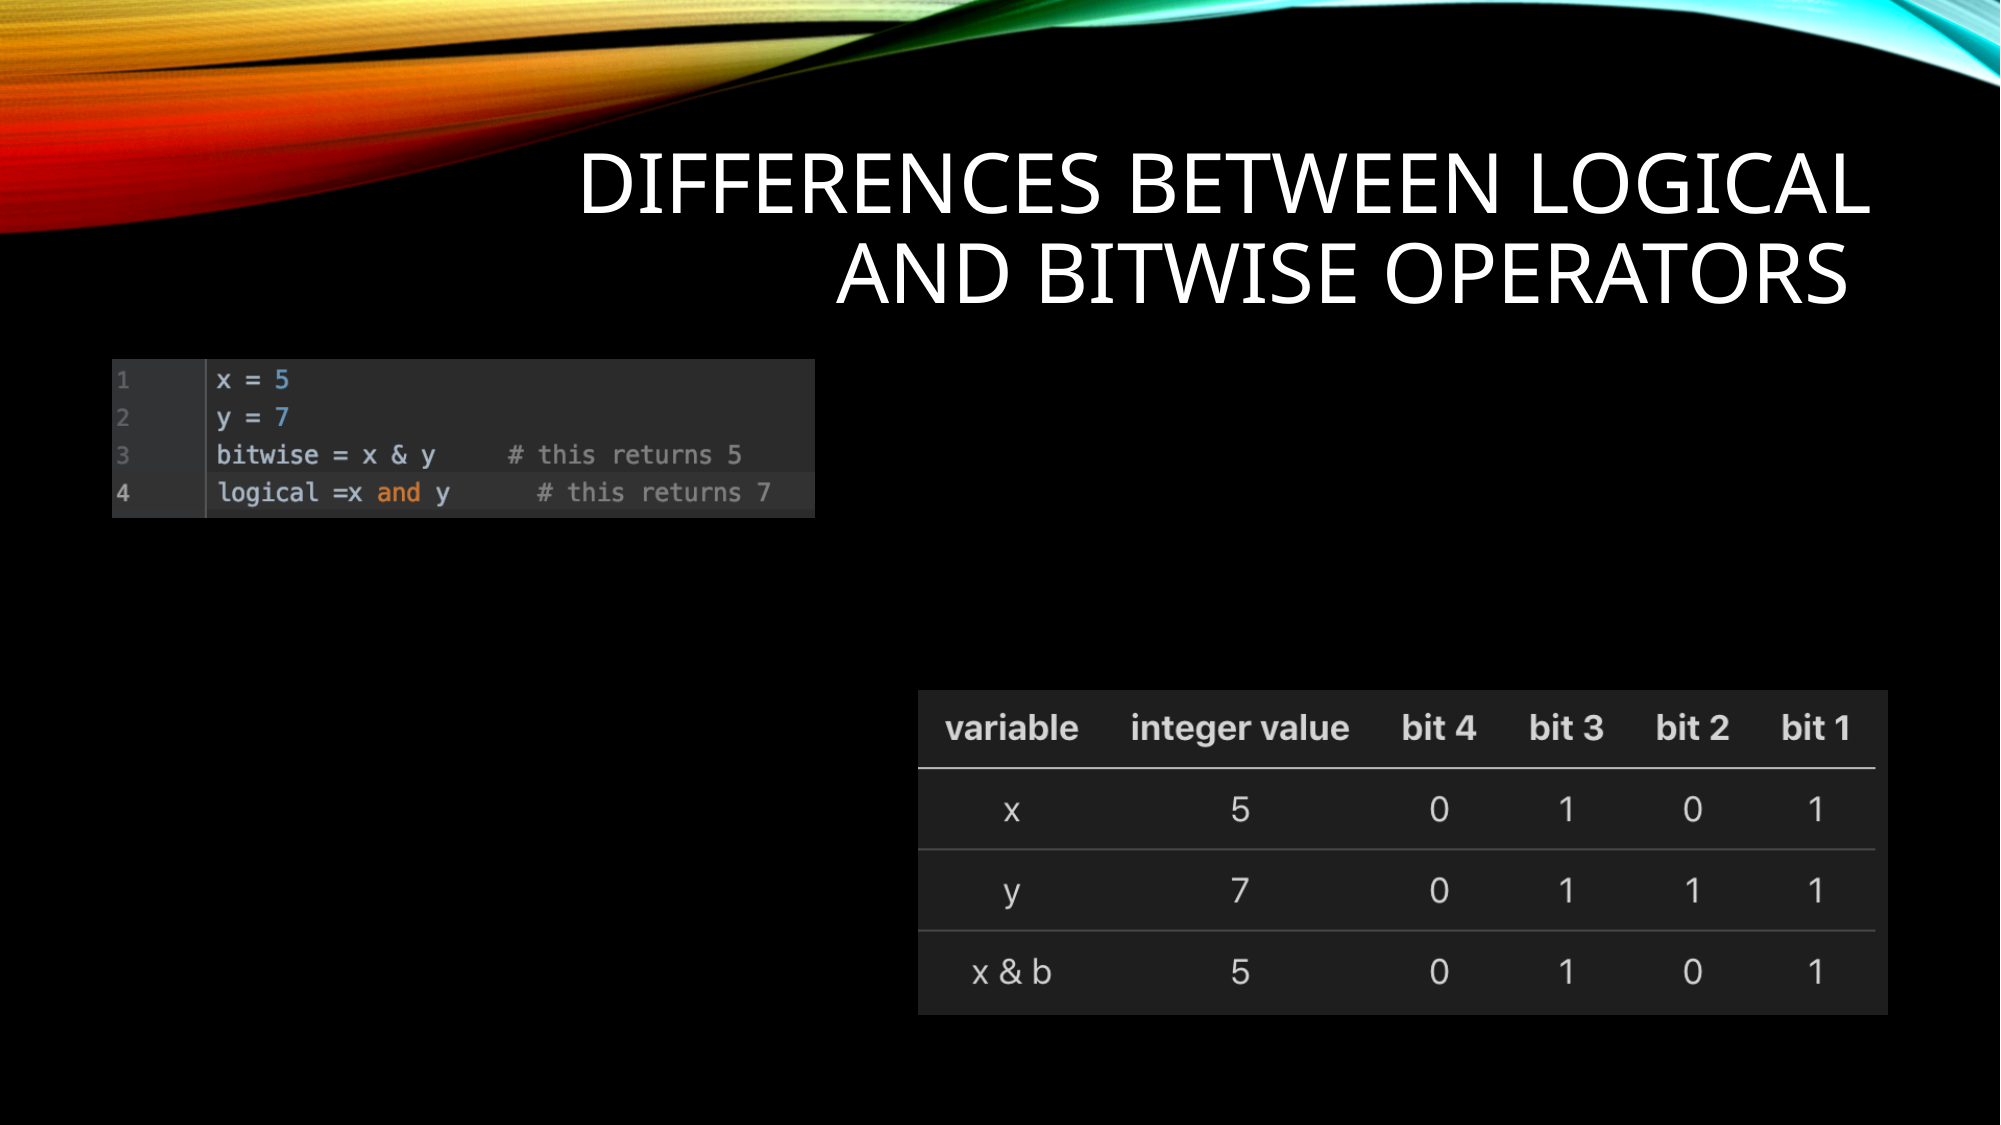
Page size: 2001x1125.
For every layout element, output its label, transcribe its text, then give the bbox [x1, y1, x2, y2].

text_box Differences between logical and bitwise operators [474, 125, 1887, 338]
picture [0, 0, 2000, 236]
text_box [112, 360, 1887, 1020]
picture [918, 689, 1888, 1015]
picture [112, 359, 815, 519]
